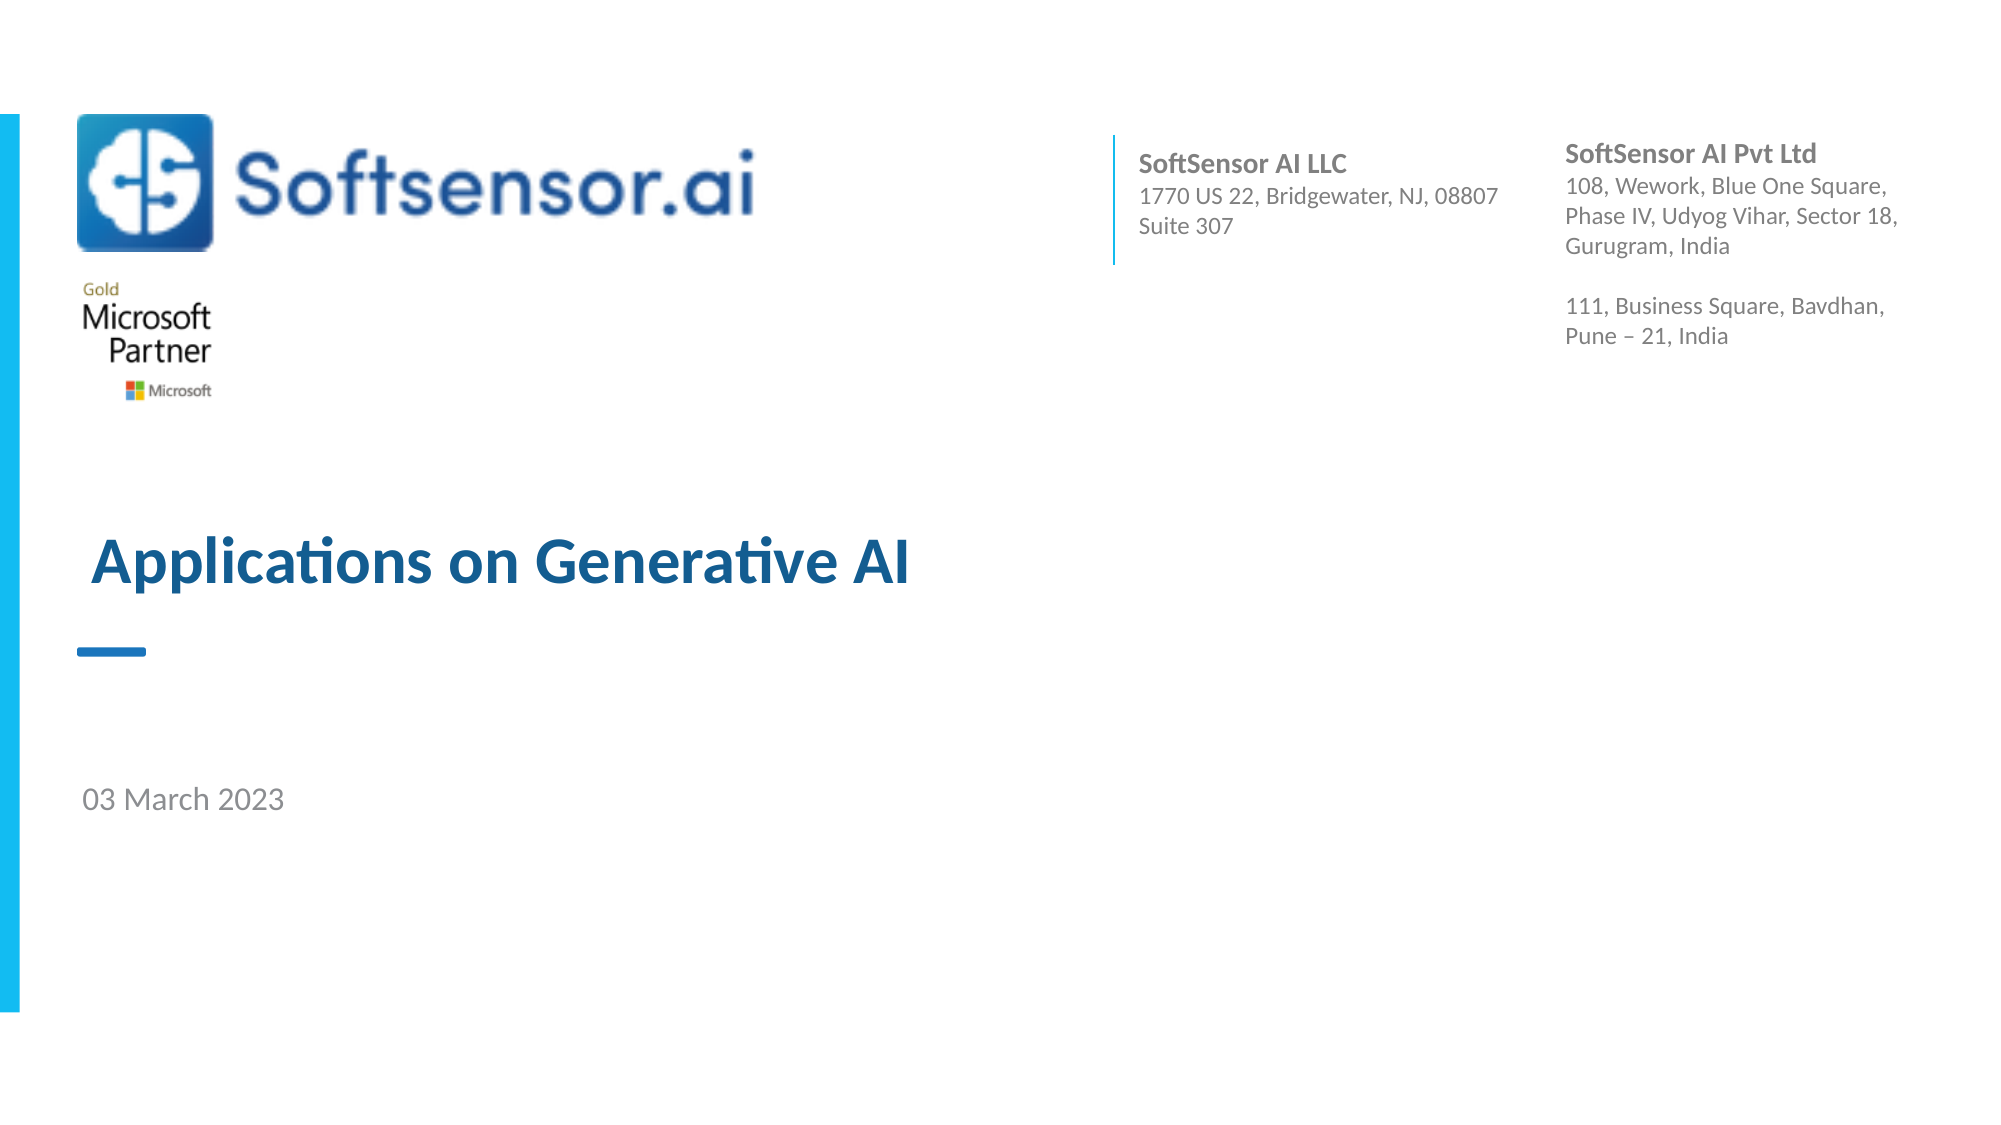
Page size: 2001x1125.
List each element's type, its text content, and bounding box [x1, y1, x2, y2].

list 03 March 2023 [67, 747, 561, 853]
picture [77, 114, 773, 252]
list Applications on Generative AI [77, 510, 1852, 615]
picture [67, 272, 219, 413]
